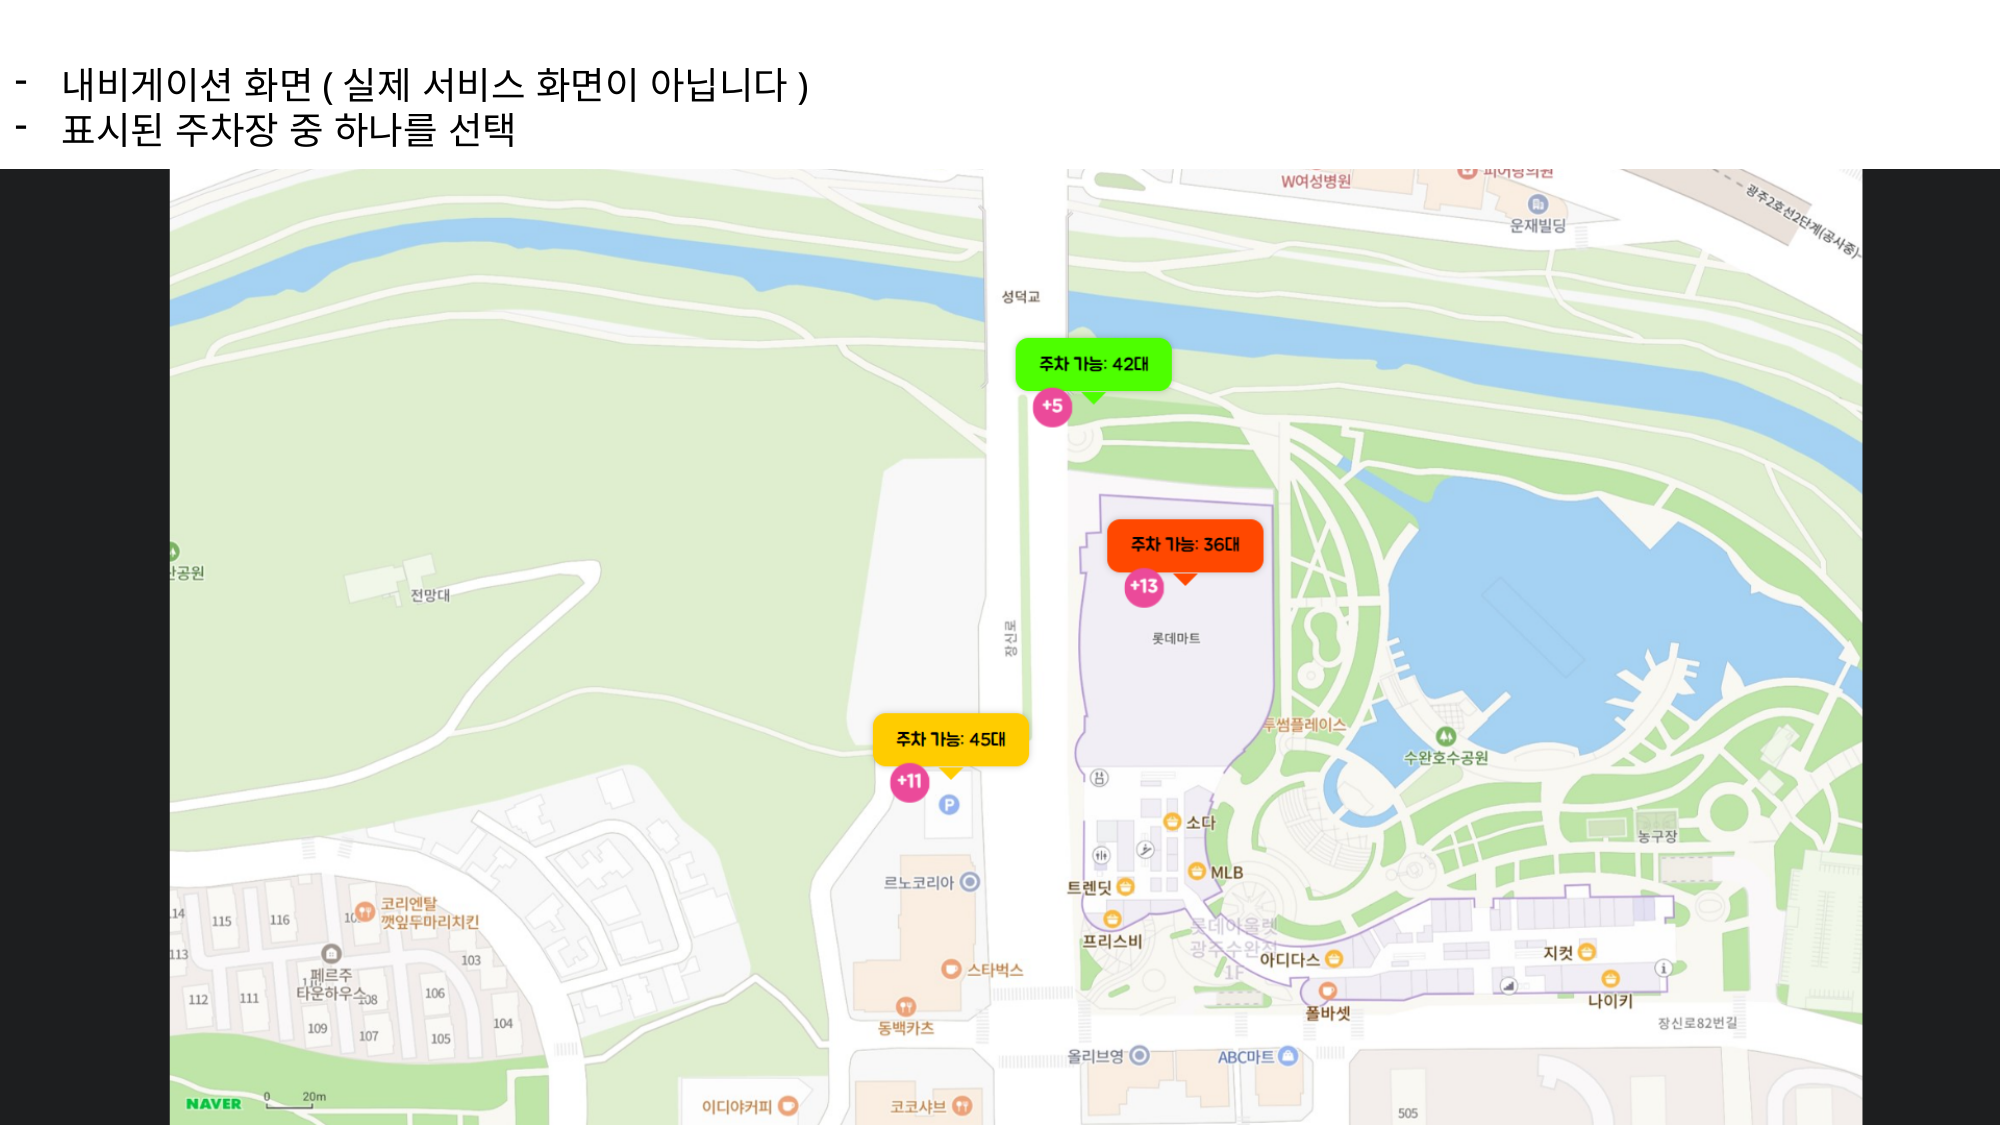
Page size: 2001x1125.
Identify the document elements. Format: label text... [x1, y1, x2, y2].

picture [0, 169, 2000, 1125]
text_box 내비게이션 화면(실제 서비스 화면이 아닙니다) 표시된 주차장 중 하나를 선택 [0, 54, 1003, 160]
